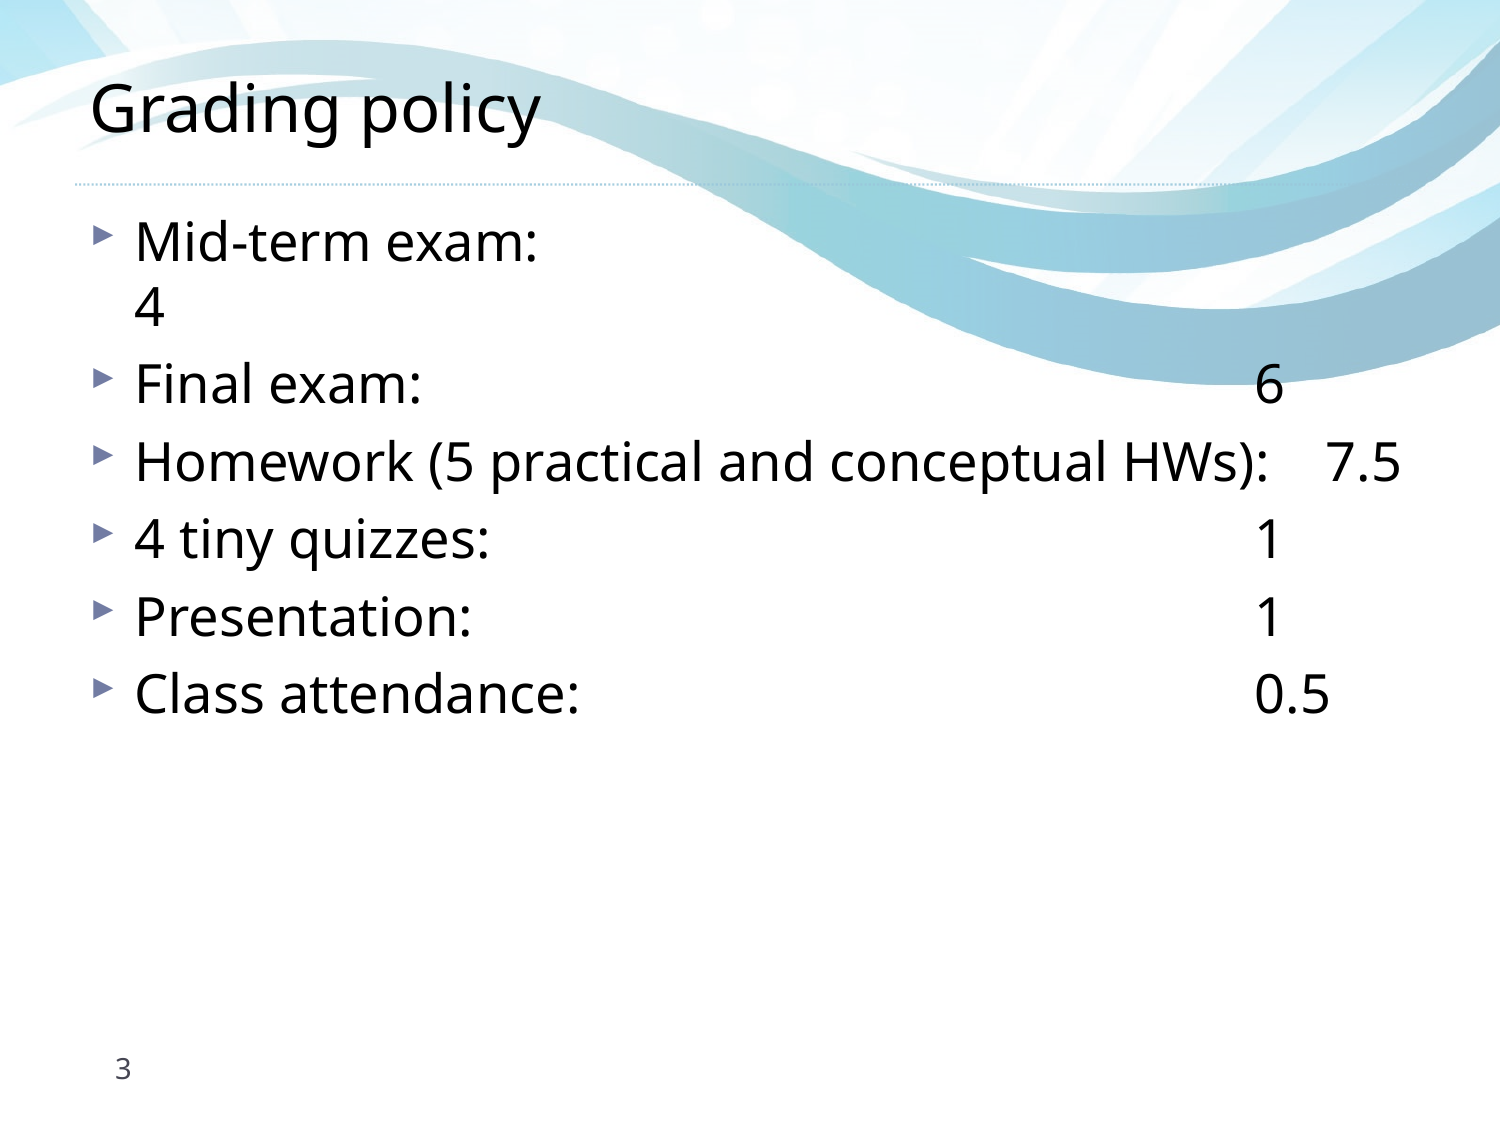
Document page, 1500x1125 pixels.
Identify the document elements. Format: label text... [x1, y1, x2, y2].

slide_number 3 [100, 1042, 426, 1103]
list Mid-term exam: 4 Final exam: 6 Homework (5 practical and conceptual HWs): 7.5 4 tiny quizzes: 1 Presentation: 1 Class attendance: 0.5 [75, 200, 1425, 1010]
title Grading policy [75, 24, 1425, 188]
